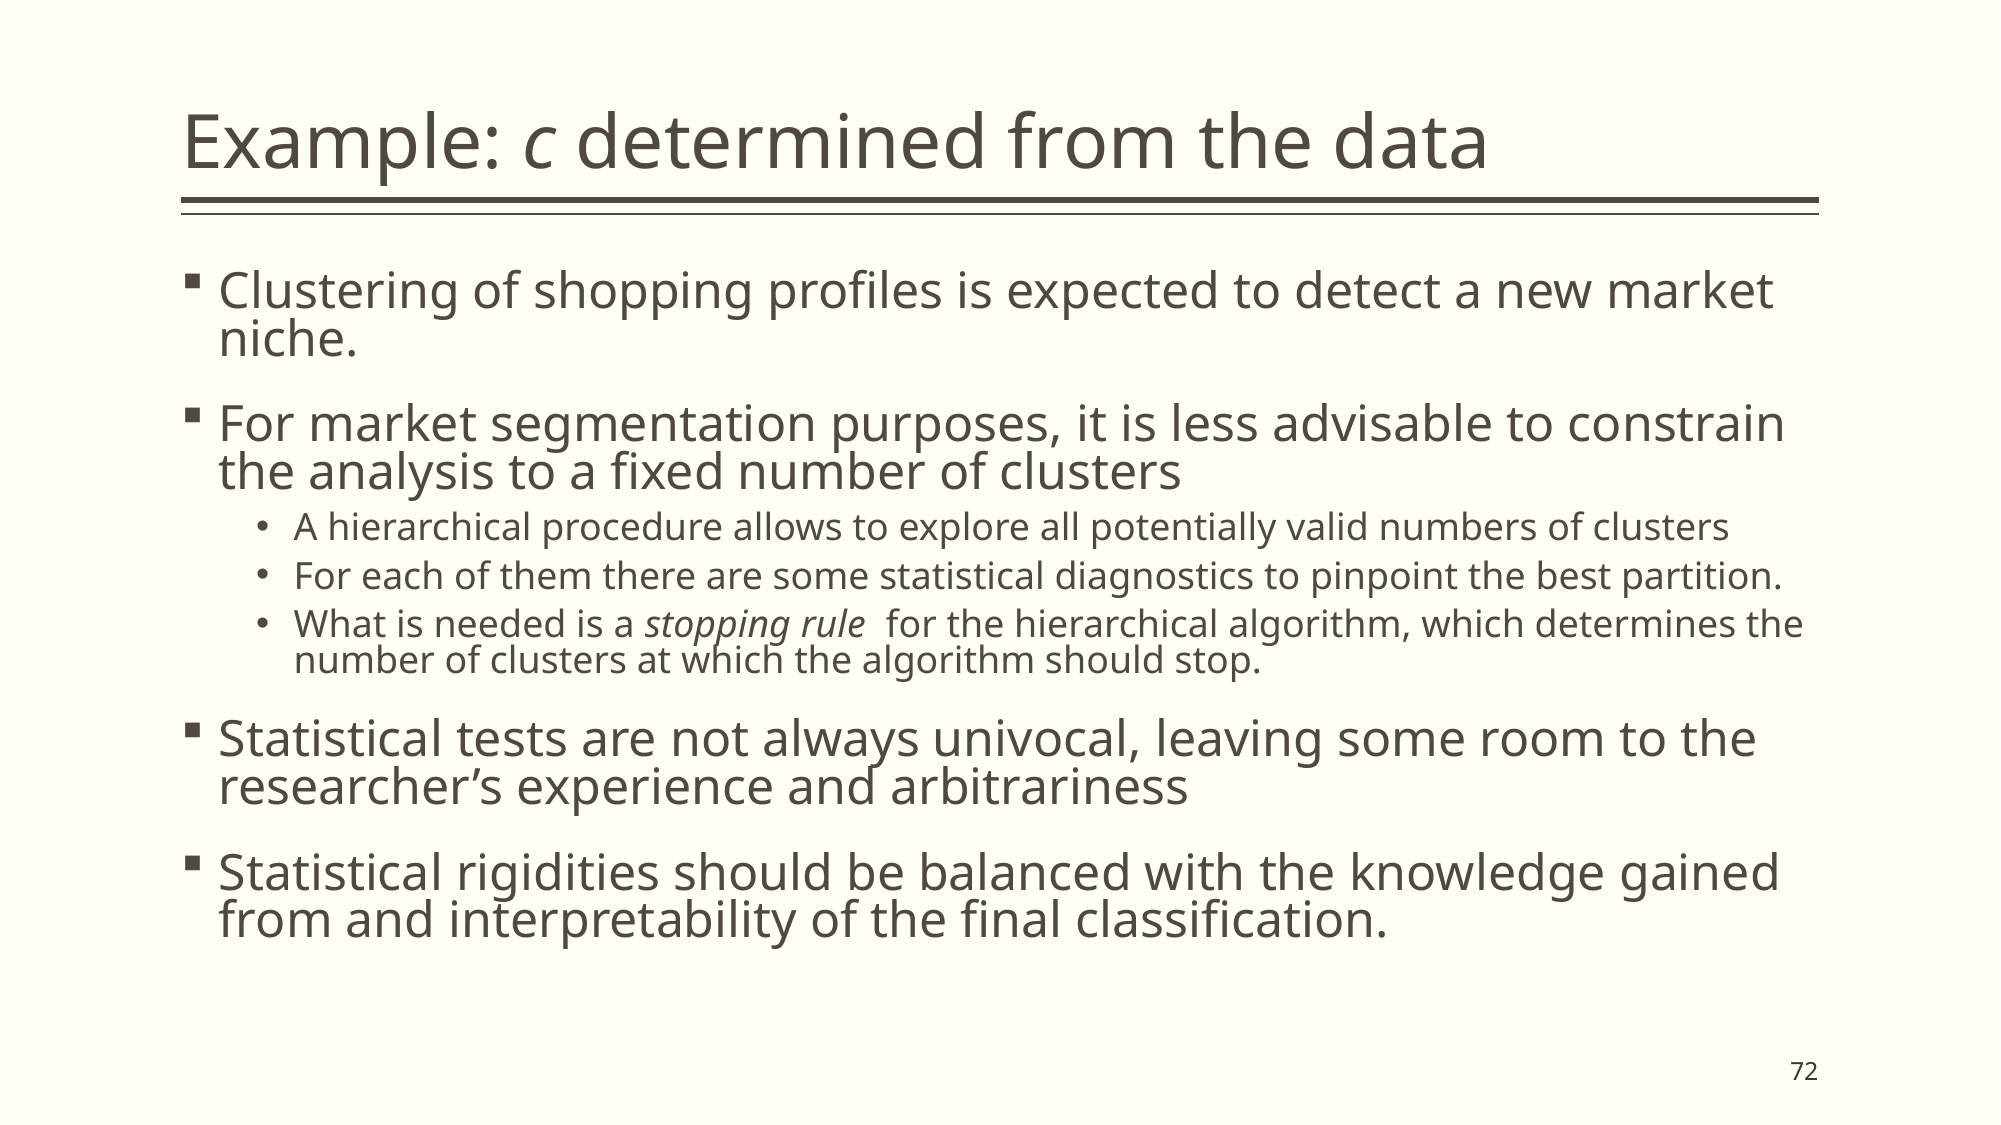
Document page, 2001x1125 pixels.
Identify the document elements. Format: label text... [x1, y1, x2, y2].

list Clustering of shopping profiles is expected to detect a new market niche. For market segmentation purposes, it is less advisable to constrain the analysis to a fixed number of clusters A hierarchical procedure allows to explore all potentially valid numbers of clusters For each of them there are some statistical diagnostics to pinpoint the best partition. What is needed is a stopping rule for the hierarchical algorithm, which determines the number of clusters at which the algorithm should stop. Statistical tests are not always univocal, leaving some room to the researcher’s experience and arbitrariness Statistical rigidities should be balanced with the knowledge gained from and interpretability of the final classification. [181, 262, 1819, 1013]
title Example: c determined from the data [181, 12, 1819, 193]
slide_number 72 [1518, 1042, 1819, 1103]
